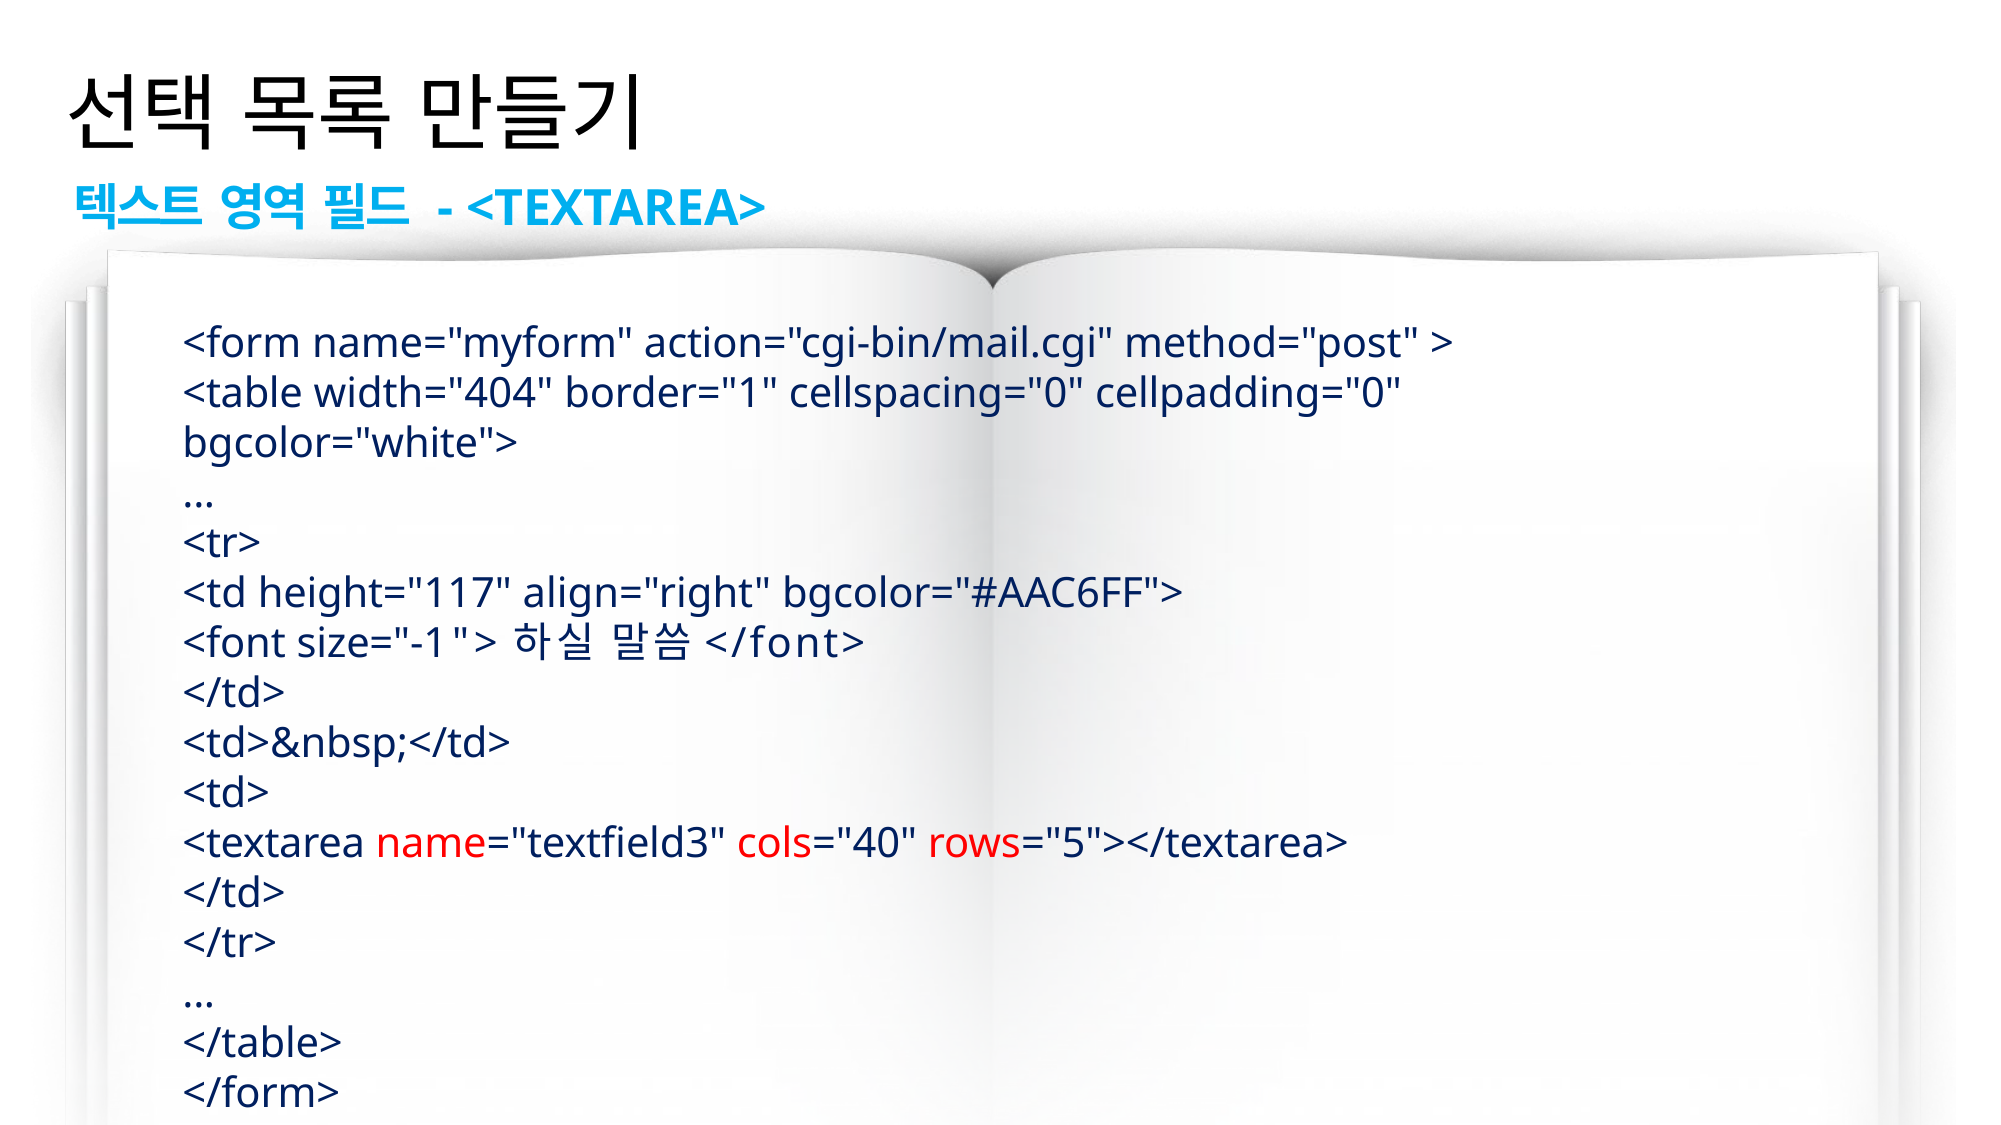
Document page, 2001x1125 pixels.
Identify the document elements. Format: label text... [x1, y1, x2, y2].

picture [30, 128, 1956, 1125]
text_box 선택 목록 만들기 [50, 52, 1057, 128]
